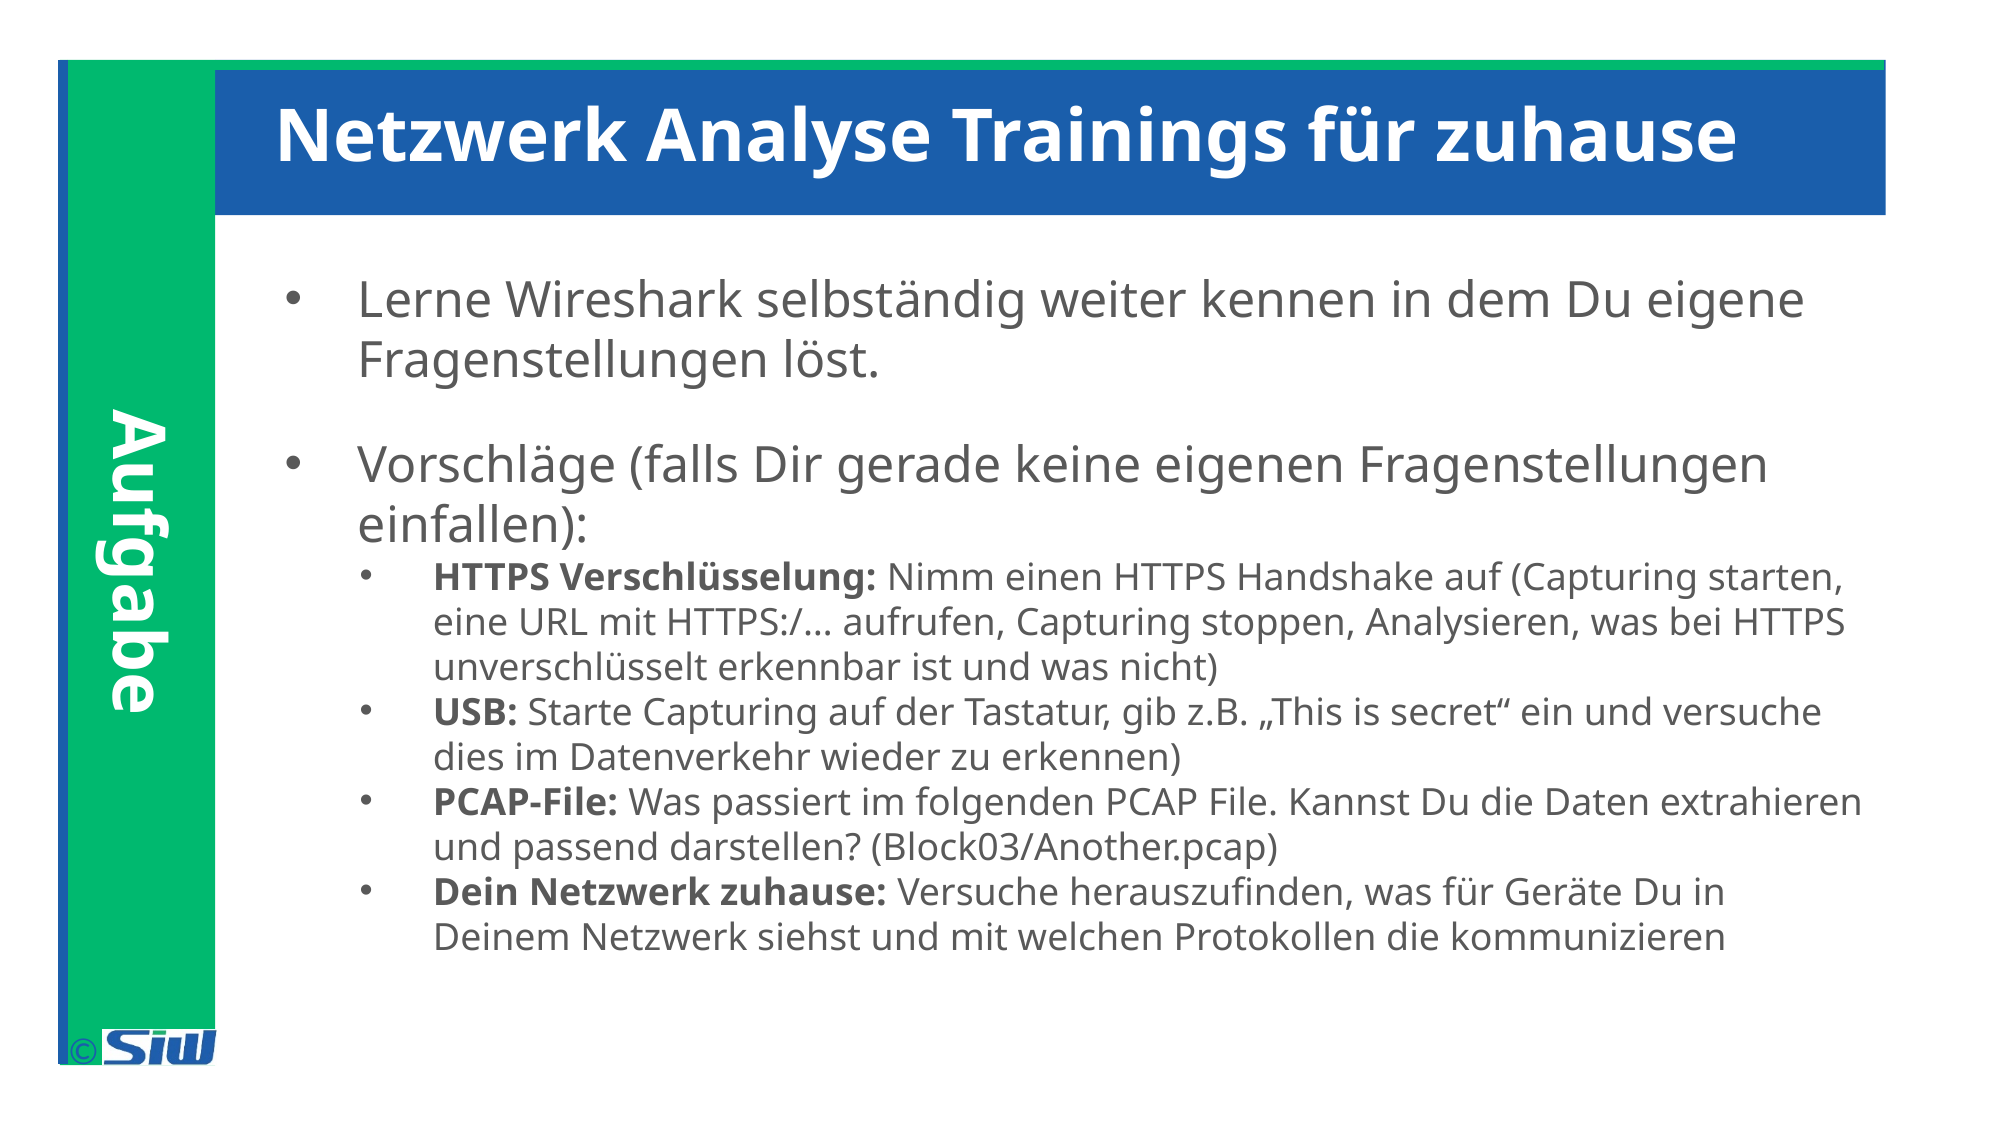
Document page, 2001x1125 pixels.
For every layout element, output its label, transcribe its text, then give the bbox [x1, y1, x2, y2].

text_box Lerne Wireshark selbständig weiter kennen in dem Du eigene Fragenstellungen löst. Vorschläge (falls Dir gerade keine eigenen Fragenstellungen einfallen): HTTPS Verschlüsselung: Nimm einen HTTPS Handshake auf (Capturing starten, eine URL mit HTTPS:/… aufrufen, Capturing stoppen, Analysieren, was bei HTTPS unverschlüsselt erkennbar ist und was nicht) USB: Starte Capturing auf der Tastatur, gib z.B. „This is secret“ ein und versuche dies im Datenverkehr wieder zu erkennen) PCAP-File: Was passiert im folgenden PCAP File. Kannst Du die Daten extrahieren und passend darstellen? (Block03/Another.pcap) Dein Netzwerk zuhause: Versuche herauszufinden, was für Geräte Du in Deinem Netzwerk siehst und mit welchen Protokollen die kommunizieren [269, 260, 1885, 965]
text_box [52, 1019, 217, 1081]
text_box Netzwerk Analyse Trainings für zuhause [216, 59, 1886, 216]
text_box Aufgabe [68, 59, 216, 1019]
